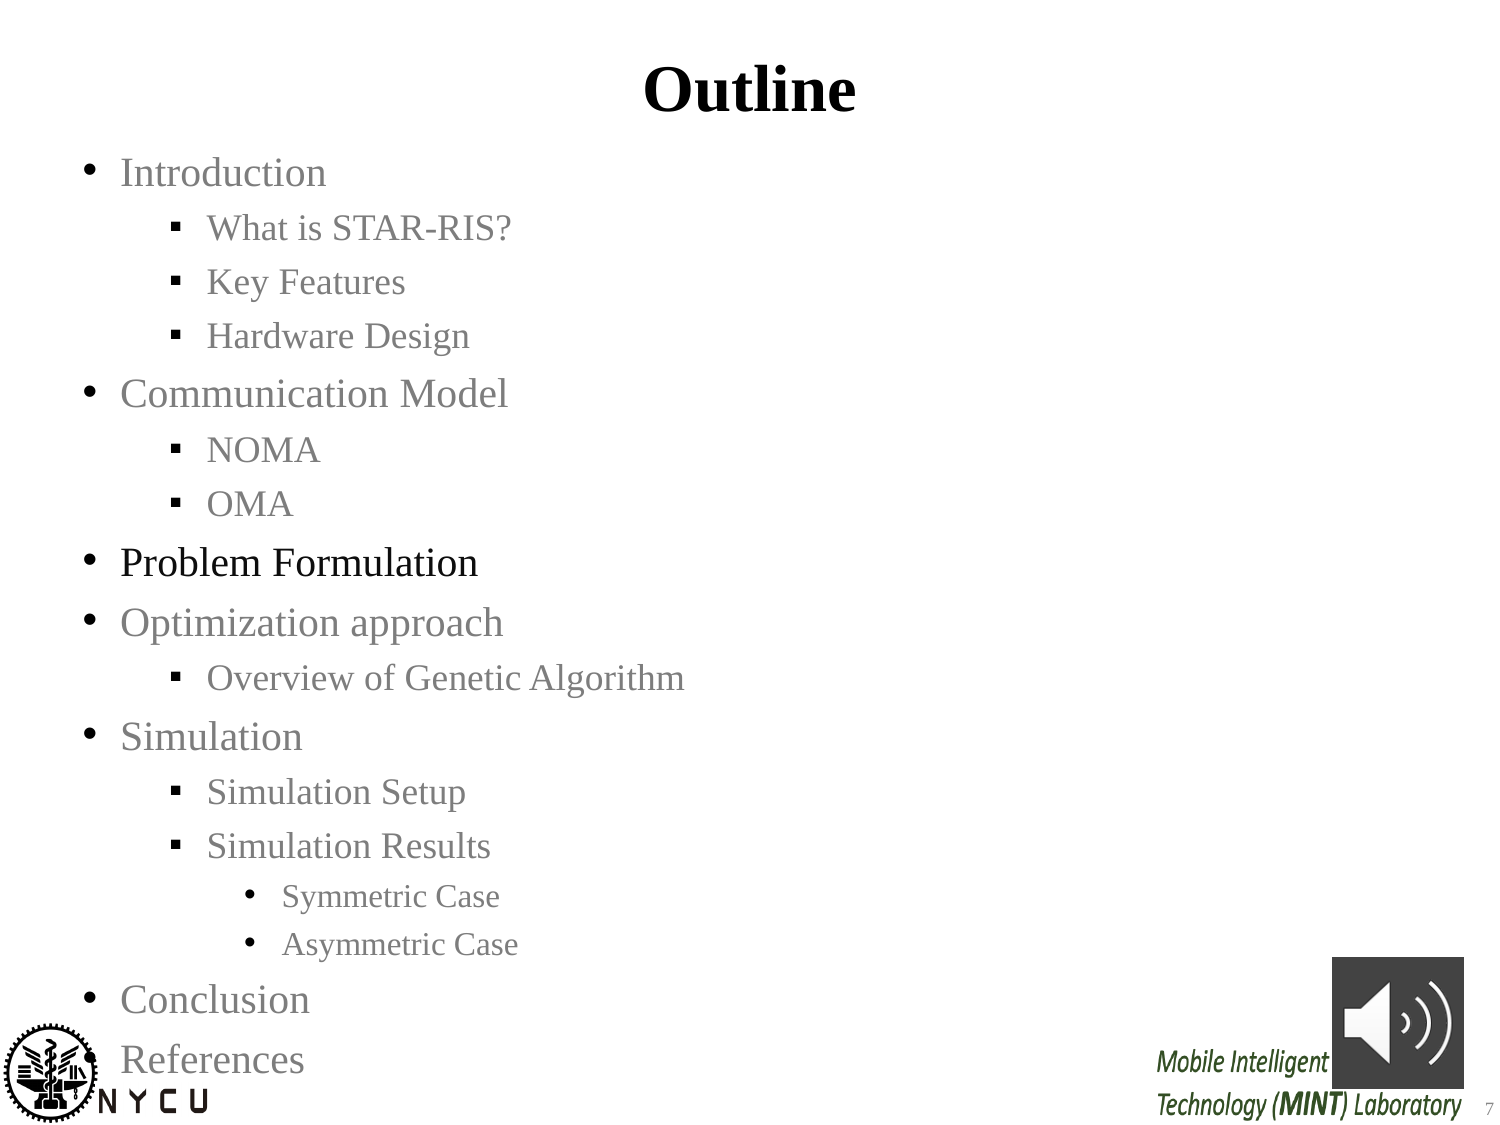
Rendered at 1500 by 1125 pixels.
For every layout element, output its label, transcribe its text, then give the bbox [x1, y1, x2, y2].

picture [0, 990, 74, 1125]
slide_number 7 [1472, 1092, 1500, 1125]
picture [1330, 955, 1475, 1124]
title Outline [74, 37, 1426, 126]
list Introduction What is STAR-RIS? Key Features Hardware Design Communication Model NOMA OMA Problem Formulation Optimization approach Overview of Genetic Algorithm Simulation Simulation Setup Simulation Results Symmetric Case Asymmetric Case Conclusion References [74, 126, 1426, 1125]
